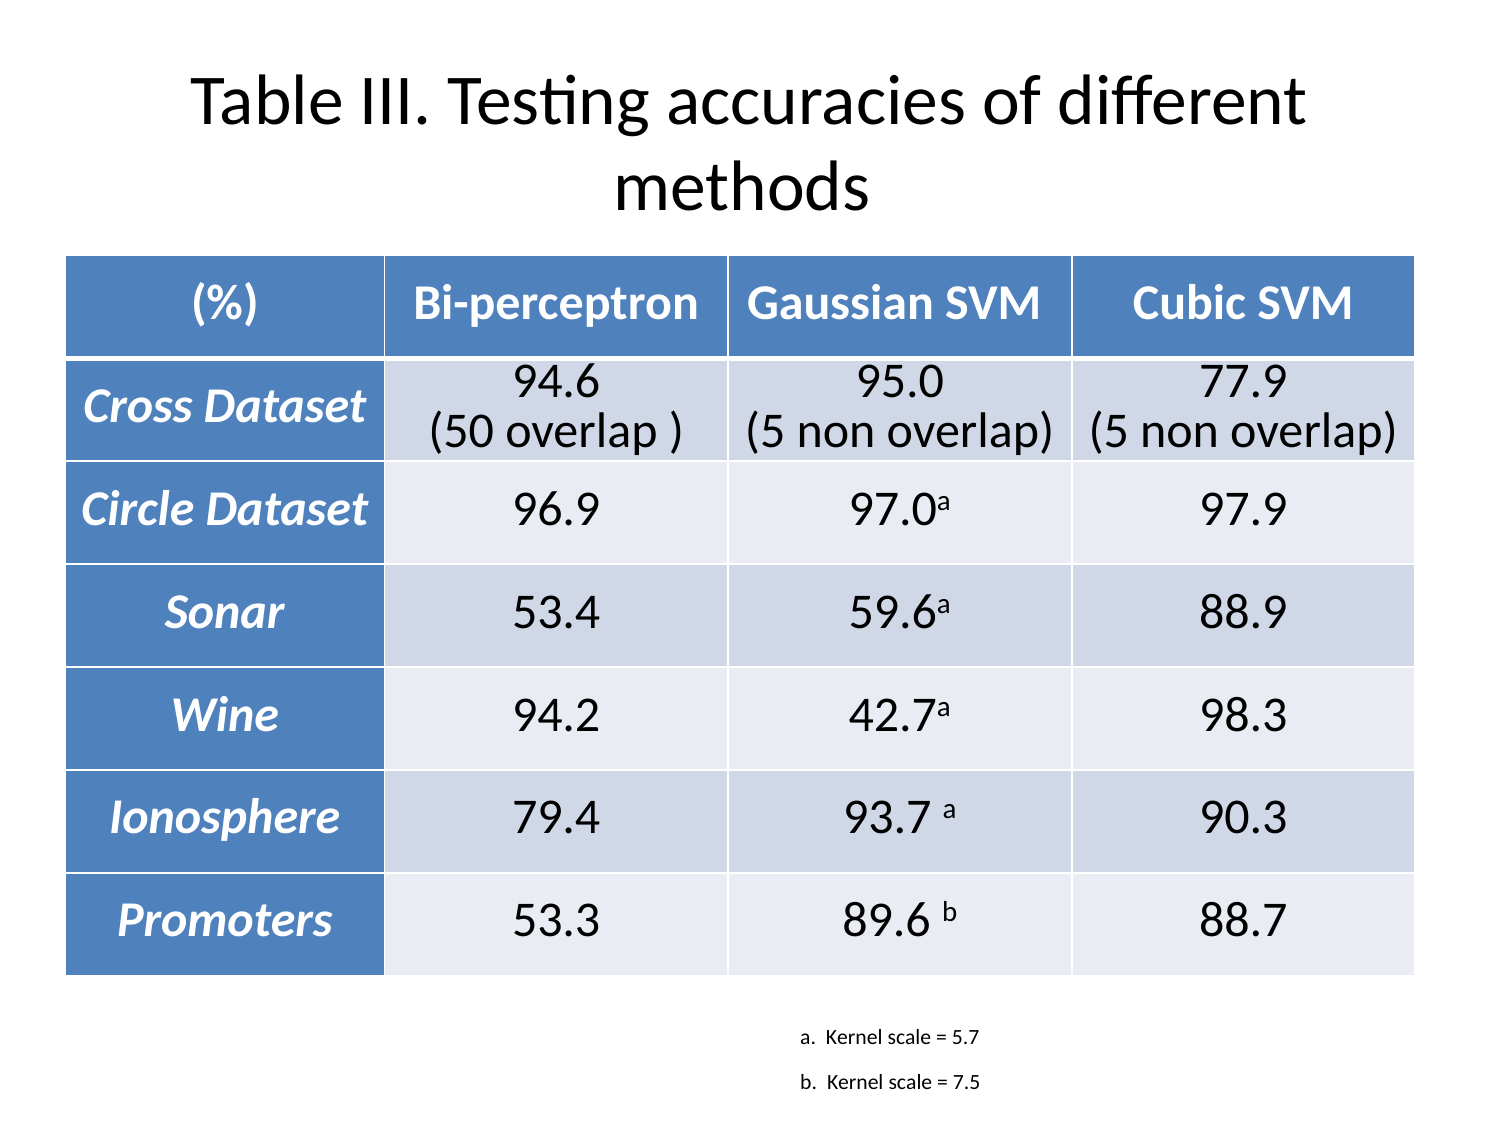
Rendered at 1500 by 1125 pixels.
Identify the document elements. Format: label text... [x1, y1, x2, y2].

table_cell Promoters [66, 874, 384, 975]
table_cell 59.6a [729, 565, 1071, 666]
table_cell Circle Dataset [66, 462, 384, 563]
table_cell 90.3 [1073, 771, 1414, 872]
table_cell 89.6 b [729, 874, 1071, 975]
table_cell 94.6 (50 overlap ) [385, 361, 727, 460]
table_header Bi-perceptron [385, 256, 727, 356]
title Table III. Testing accuracies of different methods [75, 45, 1425, 233]
table_cell 42.7a [729, 668, 1071, 769]
table_cell 93.7 a [729, 771, 1071, 872]
table_cell Wine [66, 668, 384, 769]
table_cell 98.3 [1073, 668, 1414, 769]
table_cell Ionosphere [66, 771, 384, 872]
table_cell Sonar [66, 565, 384, 666]
table_cell 97.0a [729, 462, 1071, 563]
table_header (%) [66, 256, 384, 356]
table_cell 88.7 [1073, 874, 1414, 975]
text_box a. Kernel scale = 5.7 b. Kernel scale = 7.5 [785, 1011, 1069, 1117]
table_header Cubic SVM [1073, 256, 1414, 356]
table_cell 79.4 [385, 771, 727, 872]
table_cell 53.3 [385, 874, 727, 975]
table_cell 53.4 [385, 565, 727, 666]
table_cell Cross Dataset [66, 361, 384, 460]
table_cell 88.9 [1073, 565, 1414, 666]
table_cell 97.9 [1073, 462, 1414, 563]
table_cell 77.9 (5 non overlap) [1073, 361, 1414, 460]
table_cell 94.2 [385, 668, 727, 769]
table_cell 95.0 (5 non overlap) [729, 361, 1071, 460]
table_header Gaussian SVM [729, 256, 1071, 356]
table_cell 96.9 [385, 462, 727, 563]
